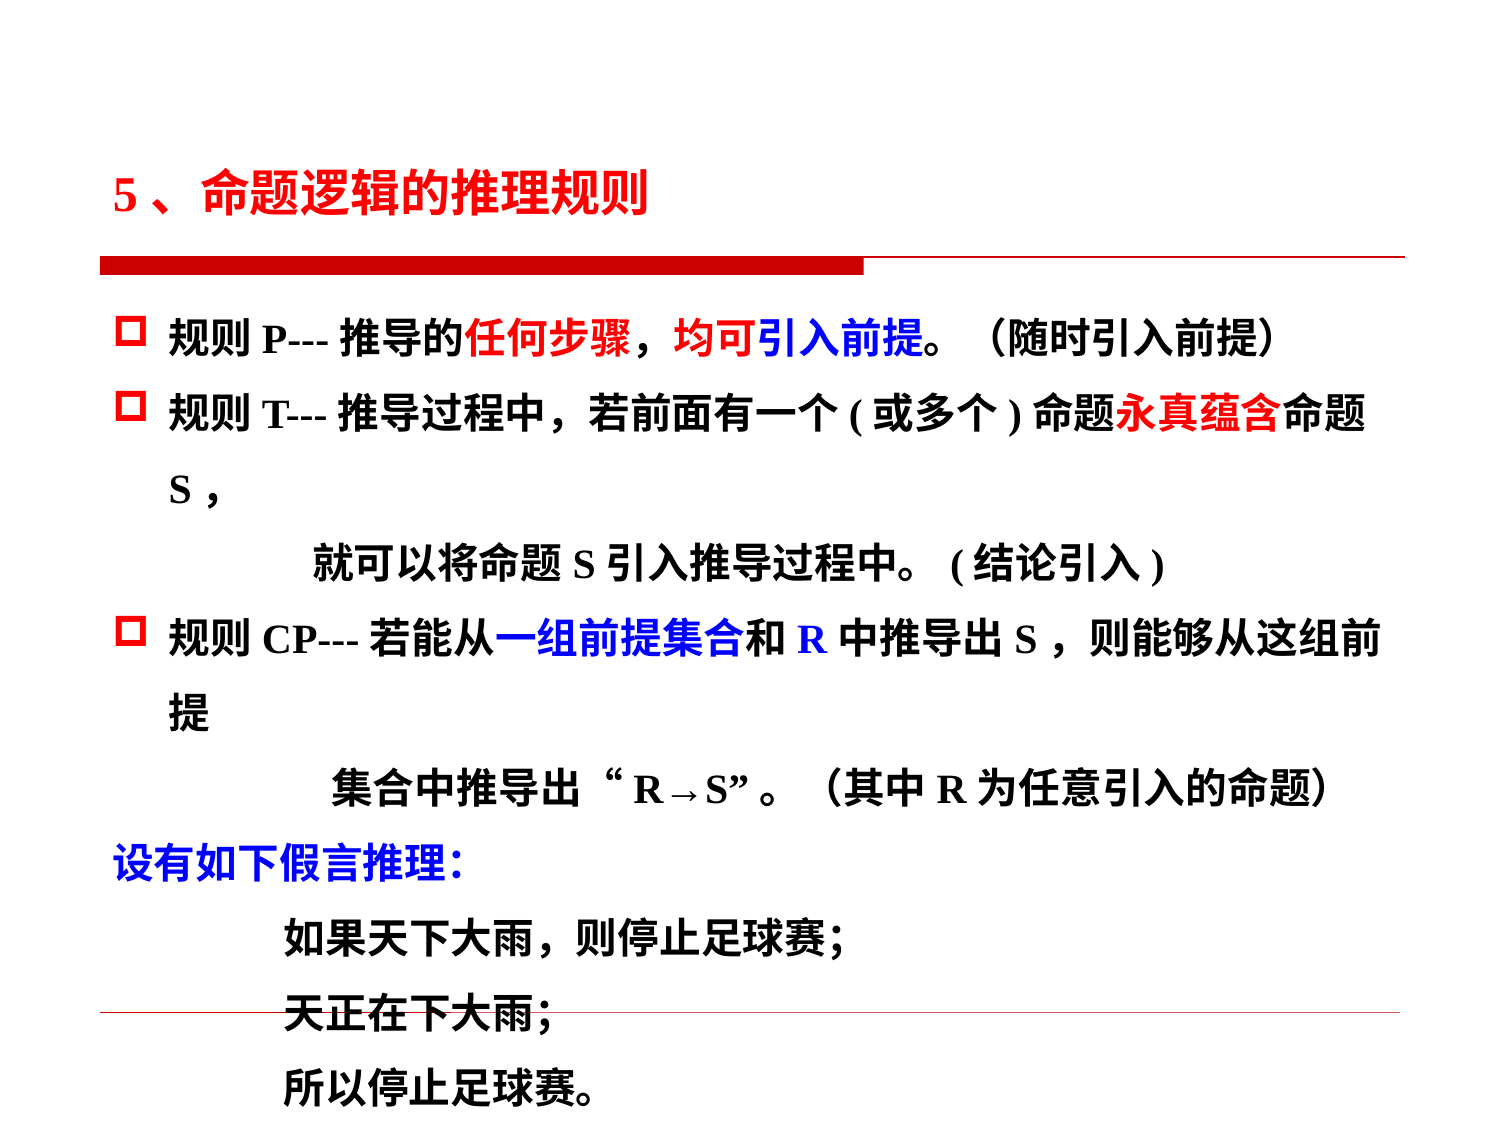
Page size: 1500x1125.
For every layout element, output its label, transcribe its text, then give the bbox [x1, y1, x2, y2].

text_box 5、命题逻辑的推理规则 [112, 148, 668, 222]
text_box 规则P---推导的任何步骤，均可引入前提。（随时引入前提） 规则T---推导过程中，若前面有一个(或多个)命题永真蕴含命题S， 就可以将命题S引入推导过程中。(结论引入) 规则CP---若能从一组前提集合和R中推导出S，则能够从这组前提 集合中推导出“R→S”。（其中R为任意引入的命题） 设有如下假言推理： 如果天下大雨，则停止足球赛； 天正在下大雨； 所以停止足球赛。 [112, 286, 1412, 1112]
